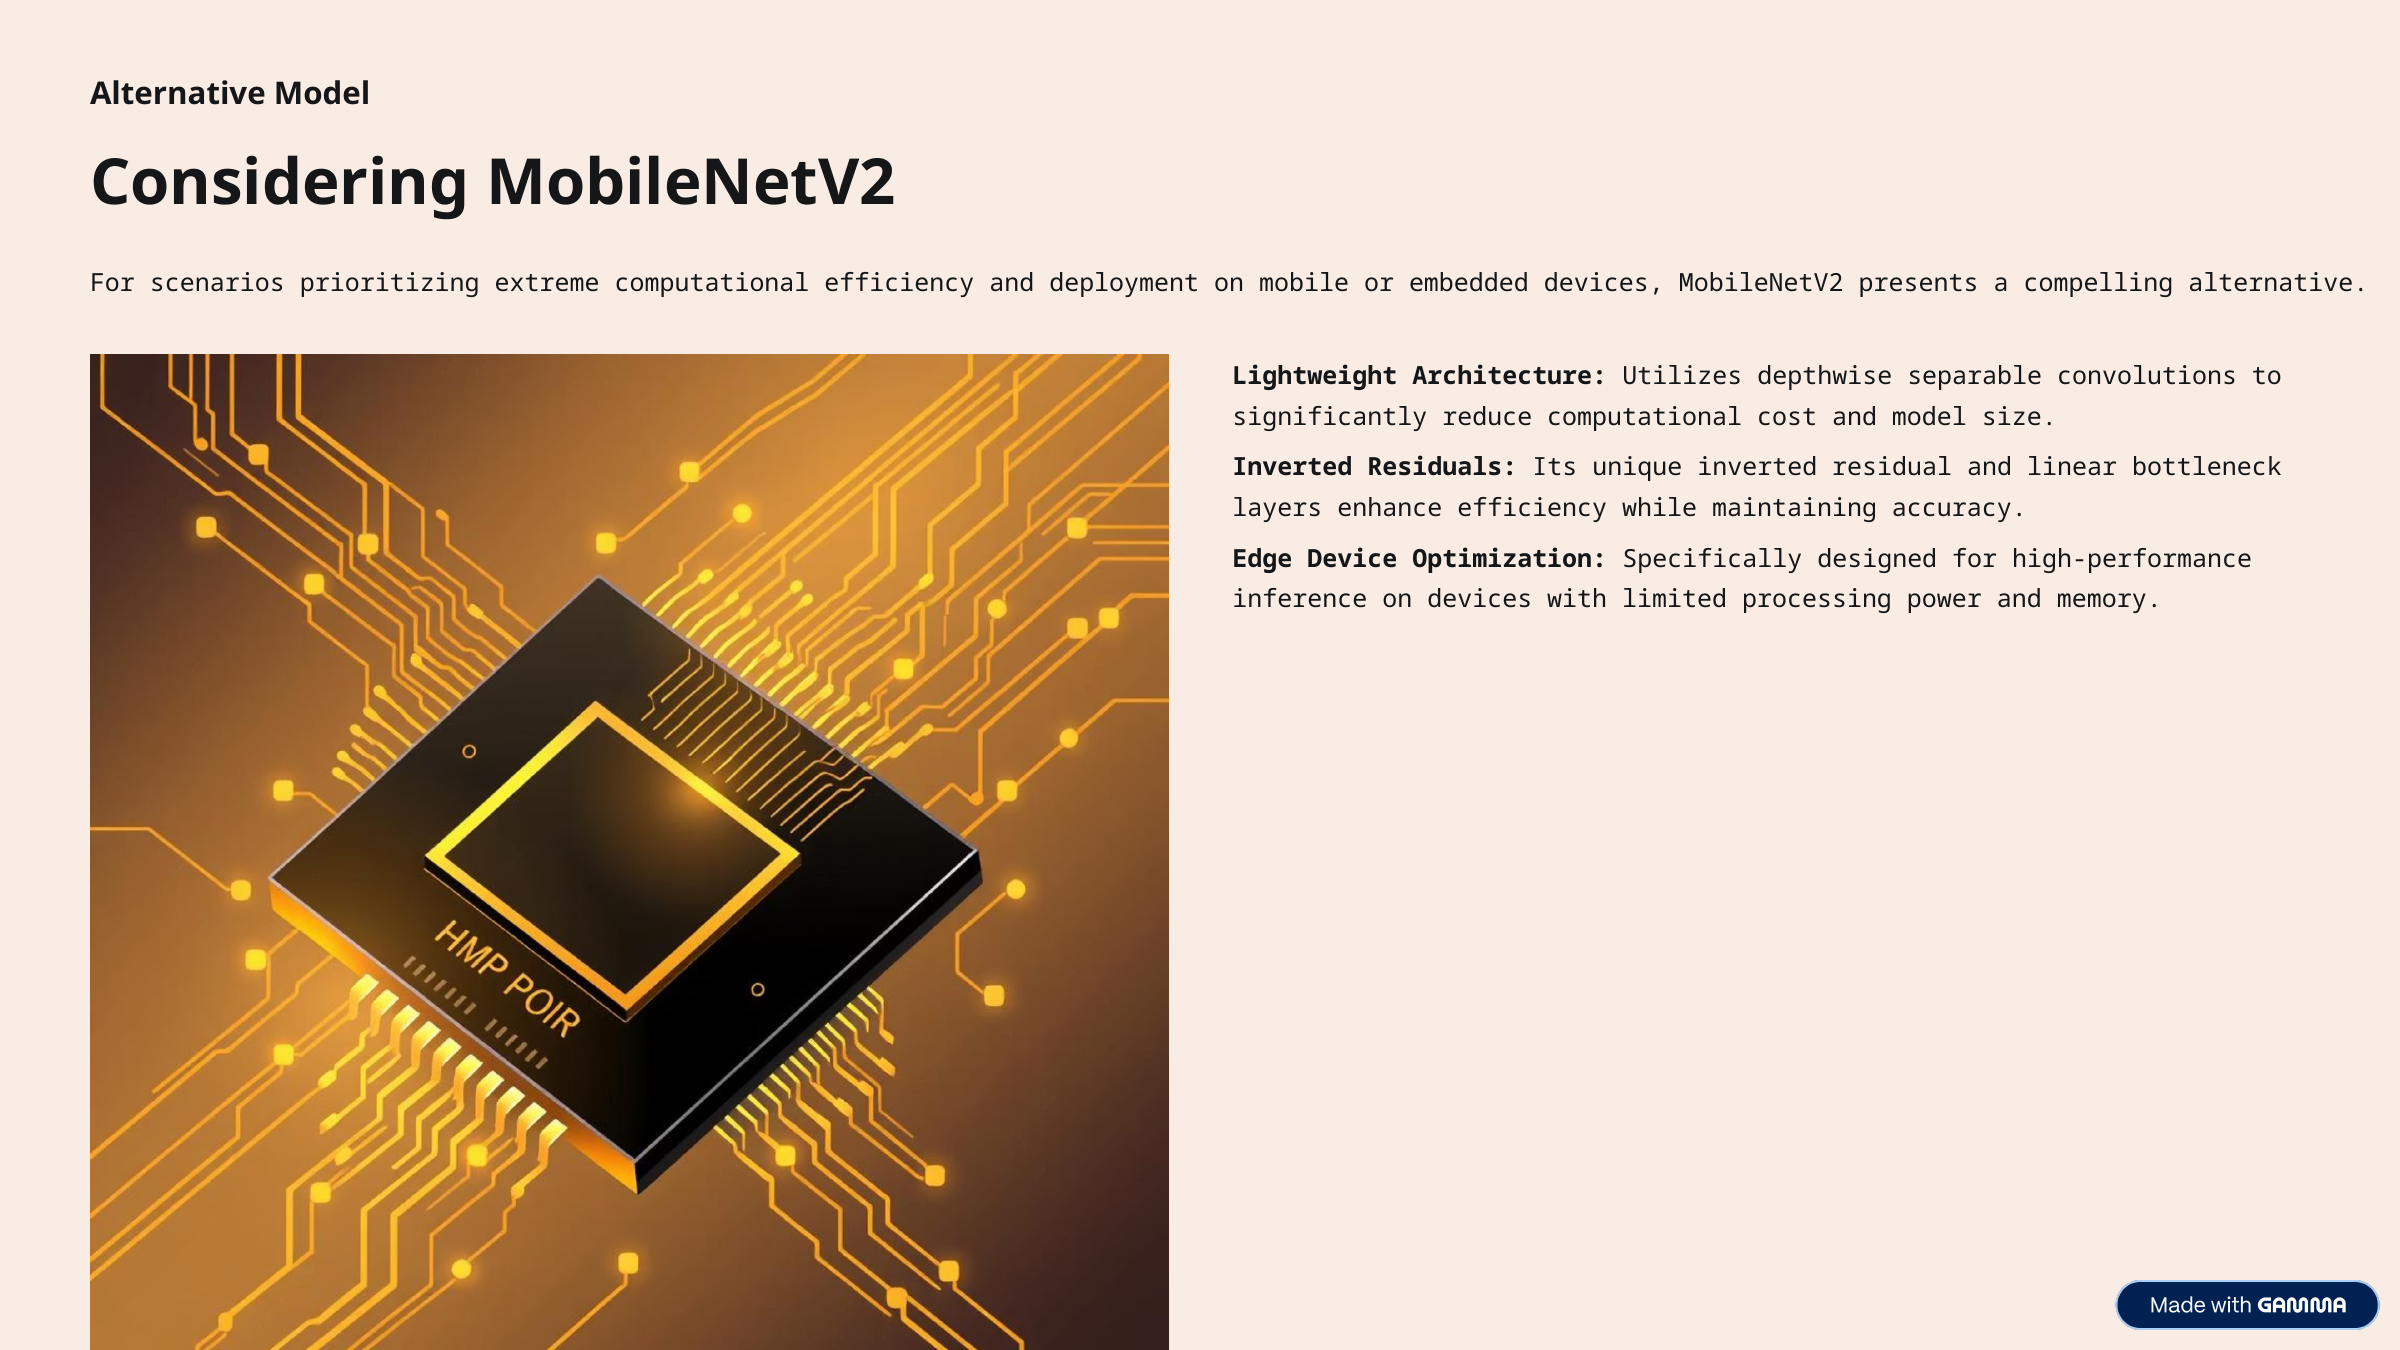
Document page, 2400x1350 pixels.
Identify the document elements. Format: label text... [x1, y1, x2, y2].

text_box Inverted Residuals: Its unique inverted residual and linear bottleneck layers enhance efficiency while maintaining accuracy. [1232, 440, 2312, 523]
text_box Lightweight Architecture: Utilizes depthwise separable convolutions to significantly reduce computational cost and model size. [1232, 348, 2312, 432]
picture [2106, 1271, 2389, 1339]
text_box Edge Device Optimization: Specifically designed for high-performance inference on devices with limited processing power and memory. [1232, 531, 2312, 614]
text_box Alternative Model [90, 70, 412, 111]
text_box For scenarios prioritizing extreme computational efficiency and deployment on mobile or embedded devices, MobileNetV2 presents a compelling alternative. [90, 255, 2310, 297]
picture [89, 354, 1169, 1350]
text_box Considering MobileNetV2 [90, 136, 978, 217]
